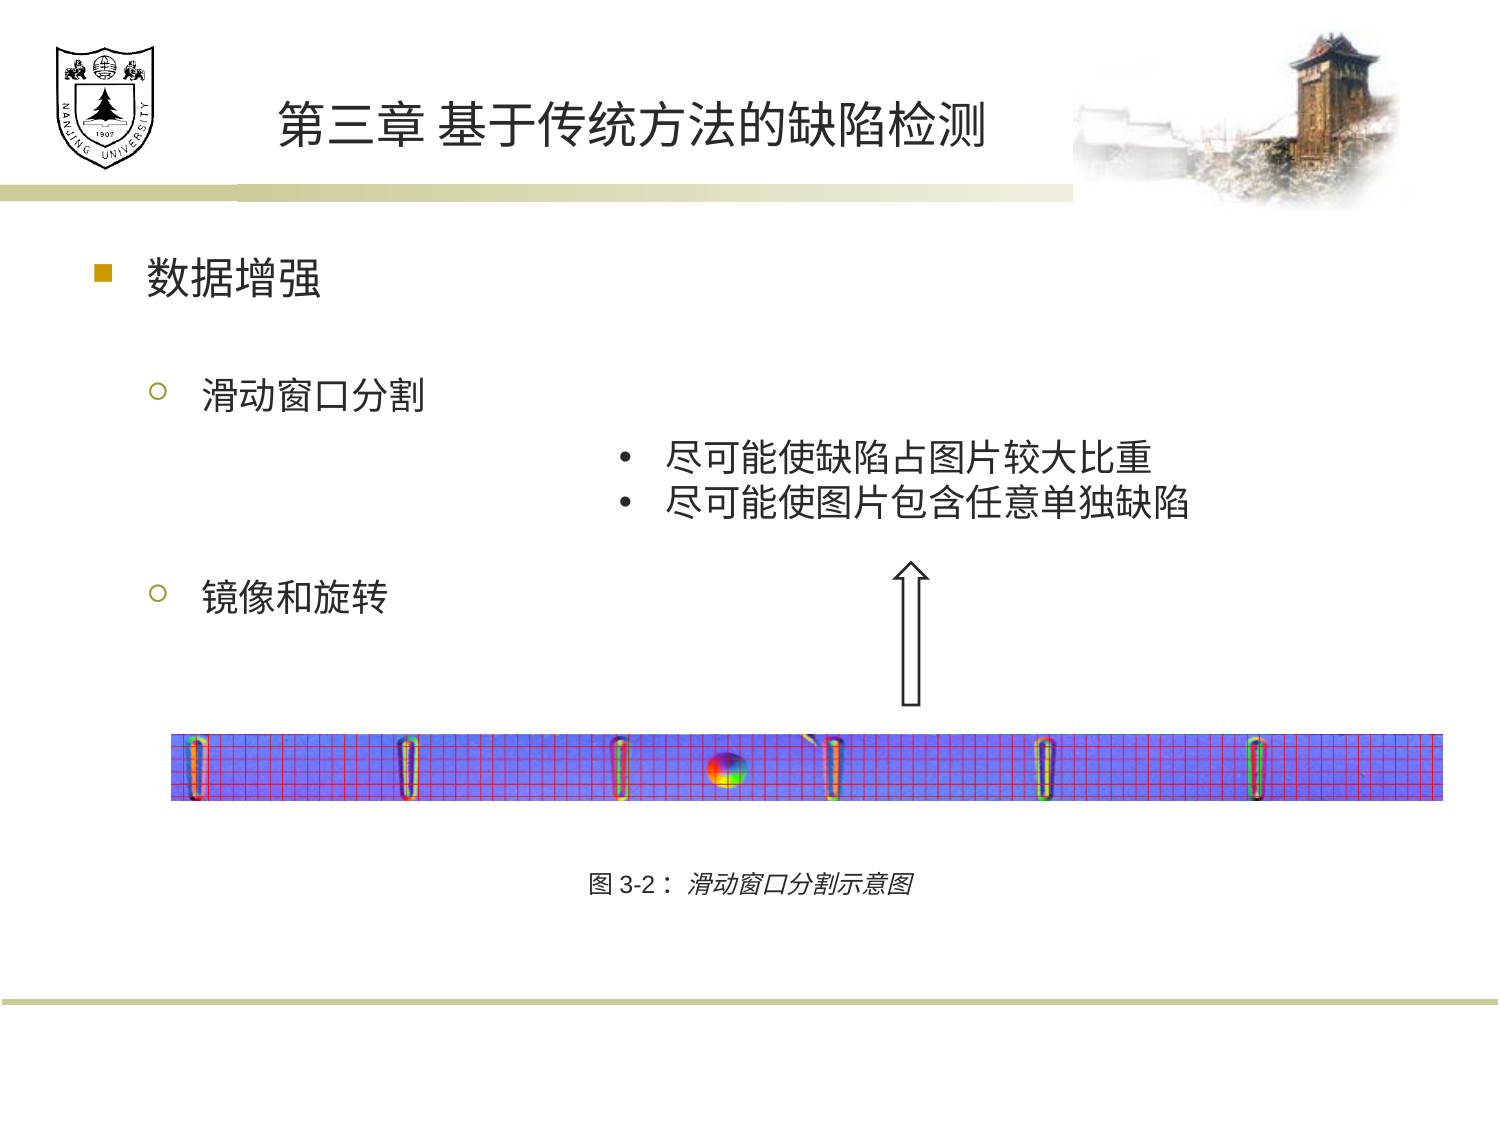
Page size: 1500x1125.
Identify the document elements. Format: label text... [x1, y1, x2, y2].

picture [171, 734, 1443, 801]
picture [1073, 30, 1400, 211]
list 数据增强 滑动窗口分割 镜像和旋转 [76, 243, 1500, 784]
text_box 尽可能使缺陷占图片较大比重 尽可能使图片包含任意单独缺陷 [604, 426, 1349, 532]
title 第三章 基于传统方法的缺陷检测 [171, 66, 1093, 161]
picture [50, 42, 160, 173]
picture [2, 999, 1498, 1005]
text_box [892, 560, 930, 707]
text_box 图3-2：滑动窗口分割示意图 [558, 860, 942, 906]
